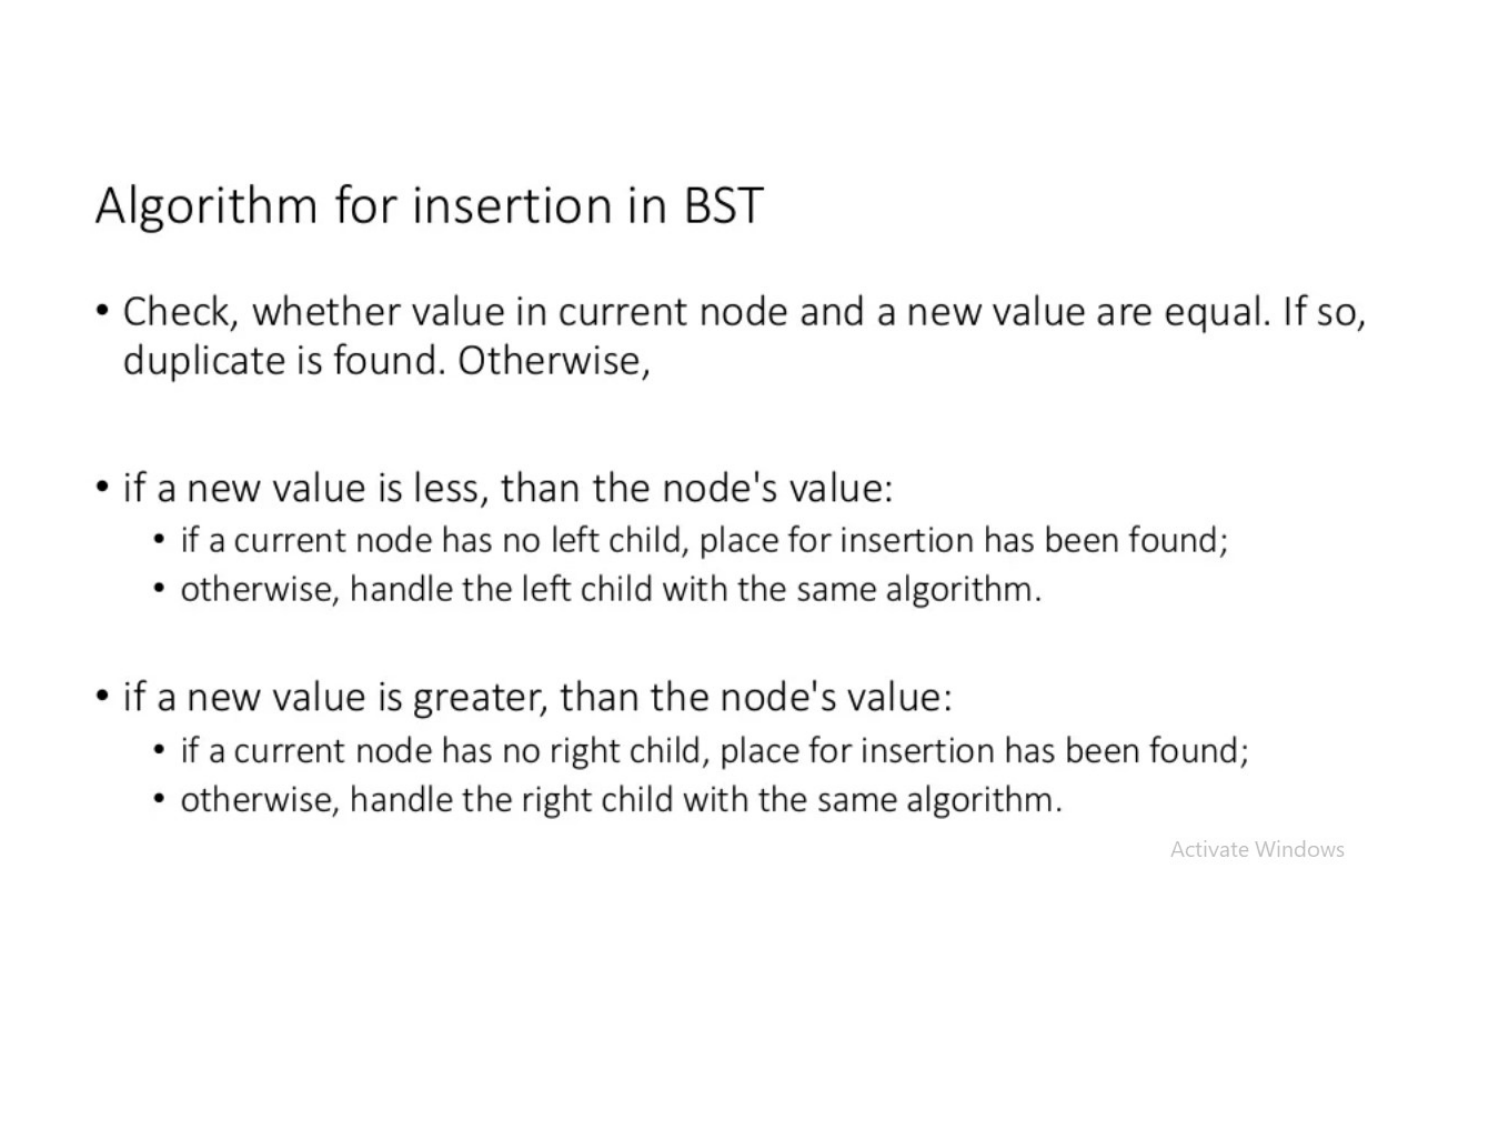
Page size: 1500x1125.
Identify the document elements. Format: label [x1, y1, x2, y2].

picture [49, 162, 1468, 868]
